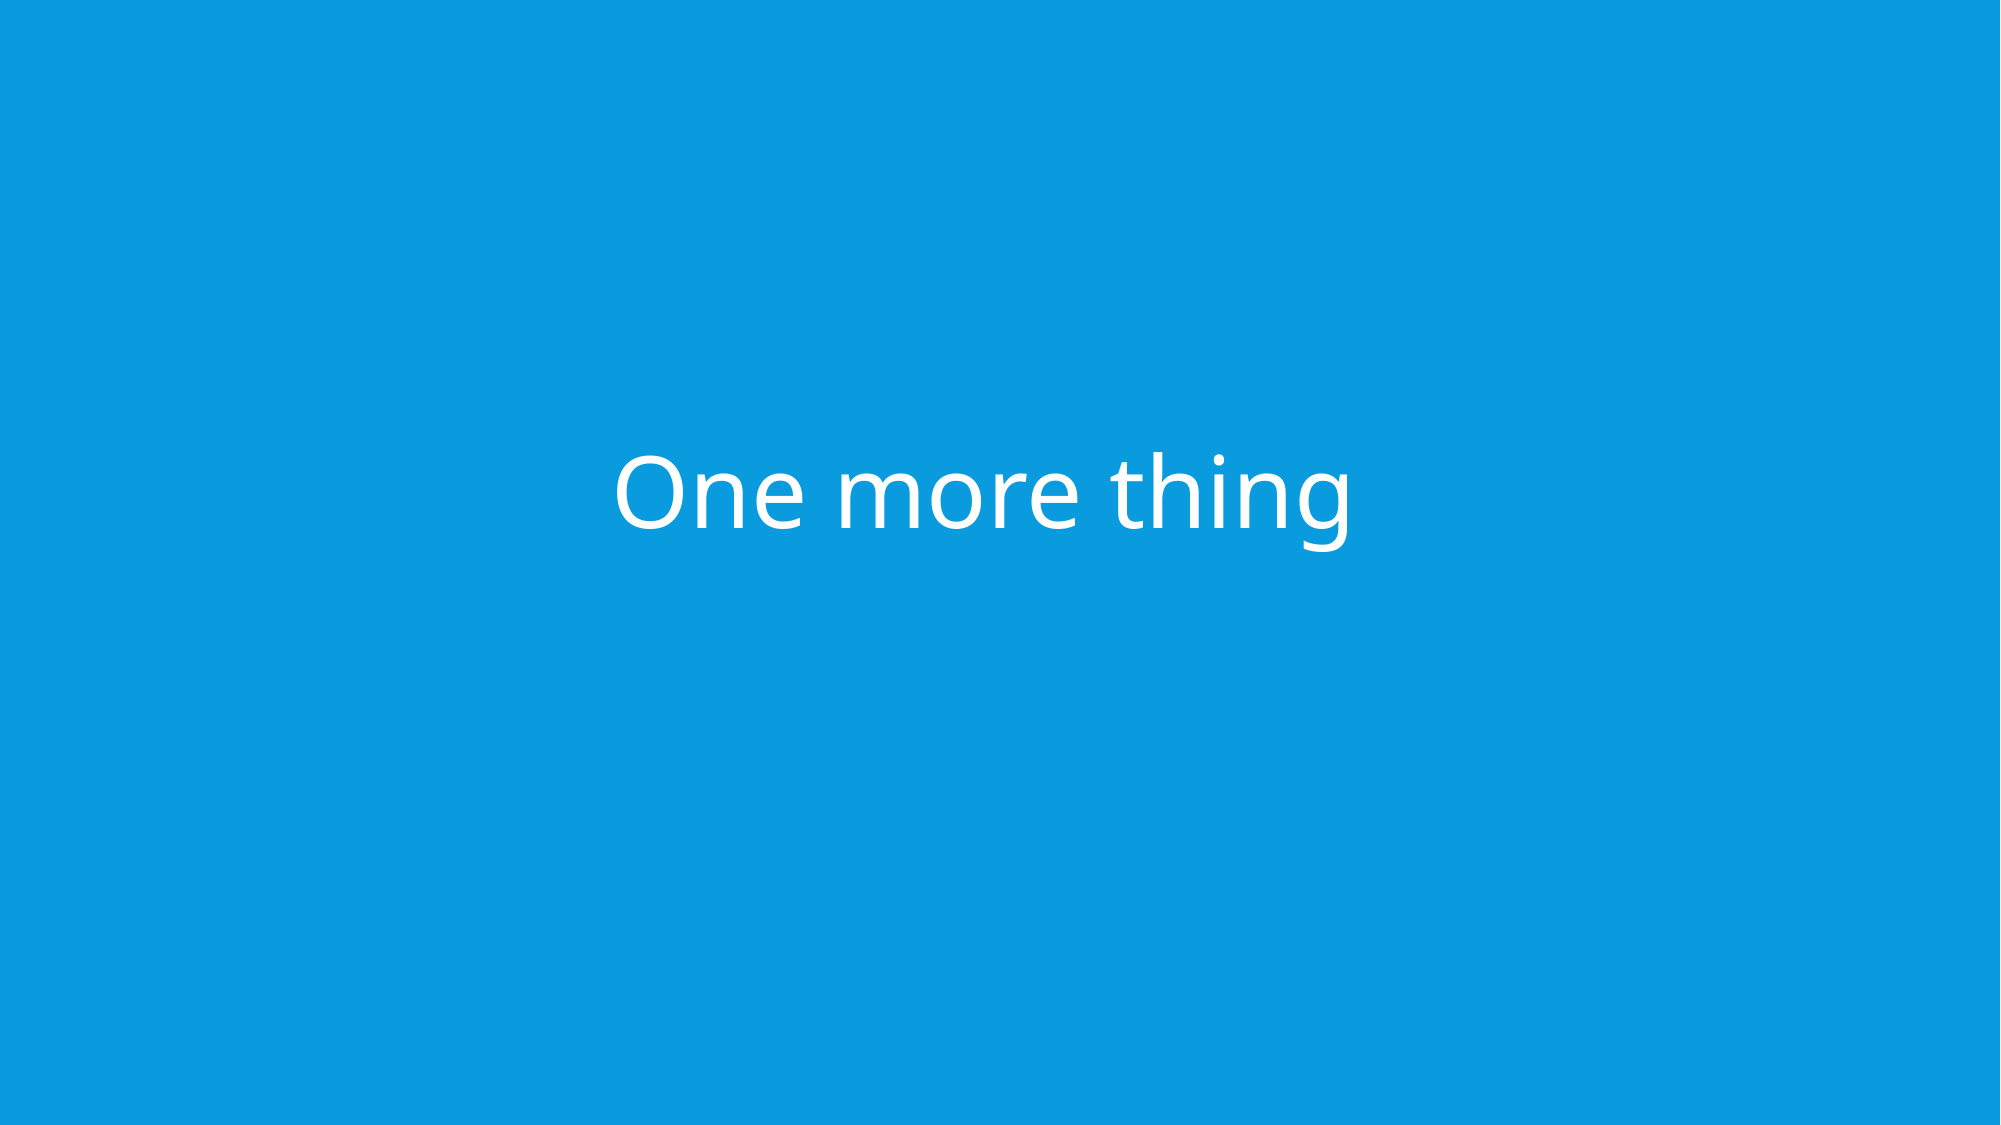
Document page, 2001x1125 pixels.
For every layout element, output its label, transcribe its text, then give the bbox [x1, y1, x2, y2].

text_box One more thing [596, 421, 1371, 556]
